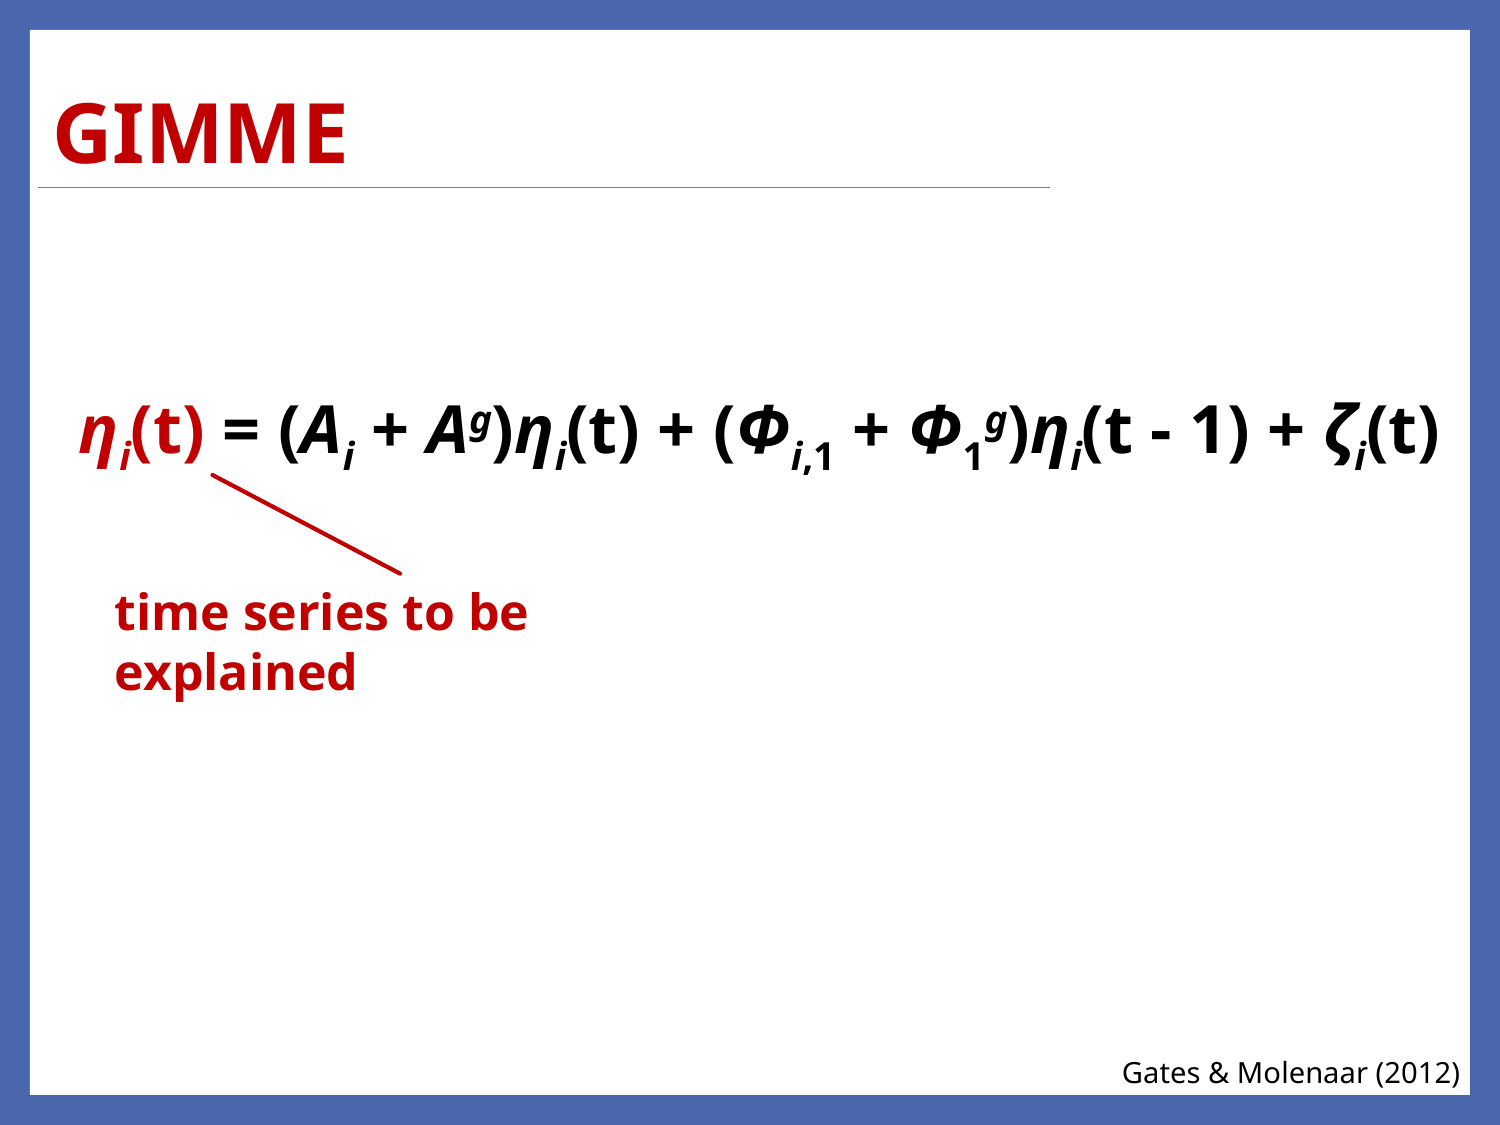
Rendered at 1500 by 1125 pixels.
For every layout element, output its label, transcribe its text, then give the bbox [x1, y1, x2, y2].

text_box ηi(t) = (Ai + Ag)ηi(t) + (Φi,1 + Φ1g)ηi(t - 1) + ζi(t) [24, 299, 1475, 486]
text_box time series to be explained [99, 573, 713, 708]
title GIMME [37, 24, 1461, 248]
text_box Gates & Molenaar (2012) [525, 1012, 1475, 1098]
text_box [212, 474, 401, 574]
